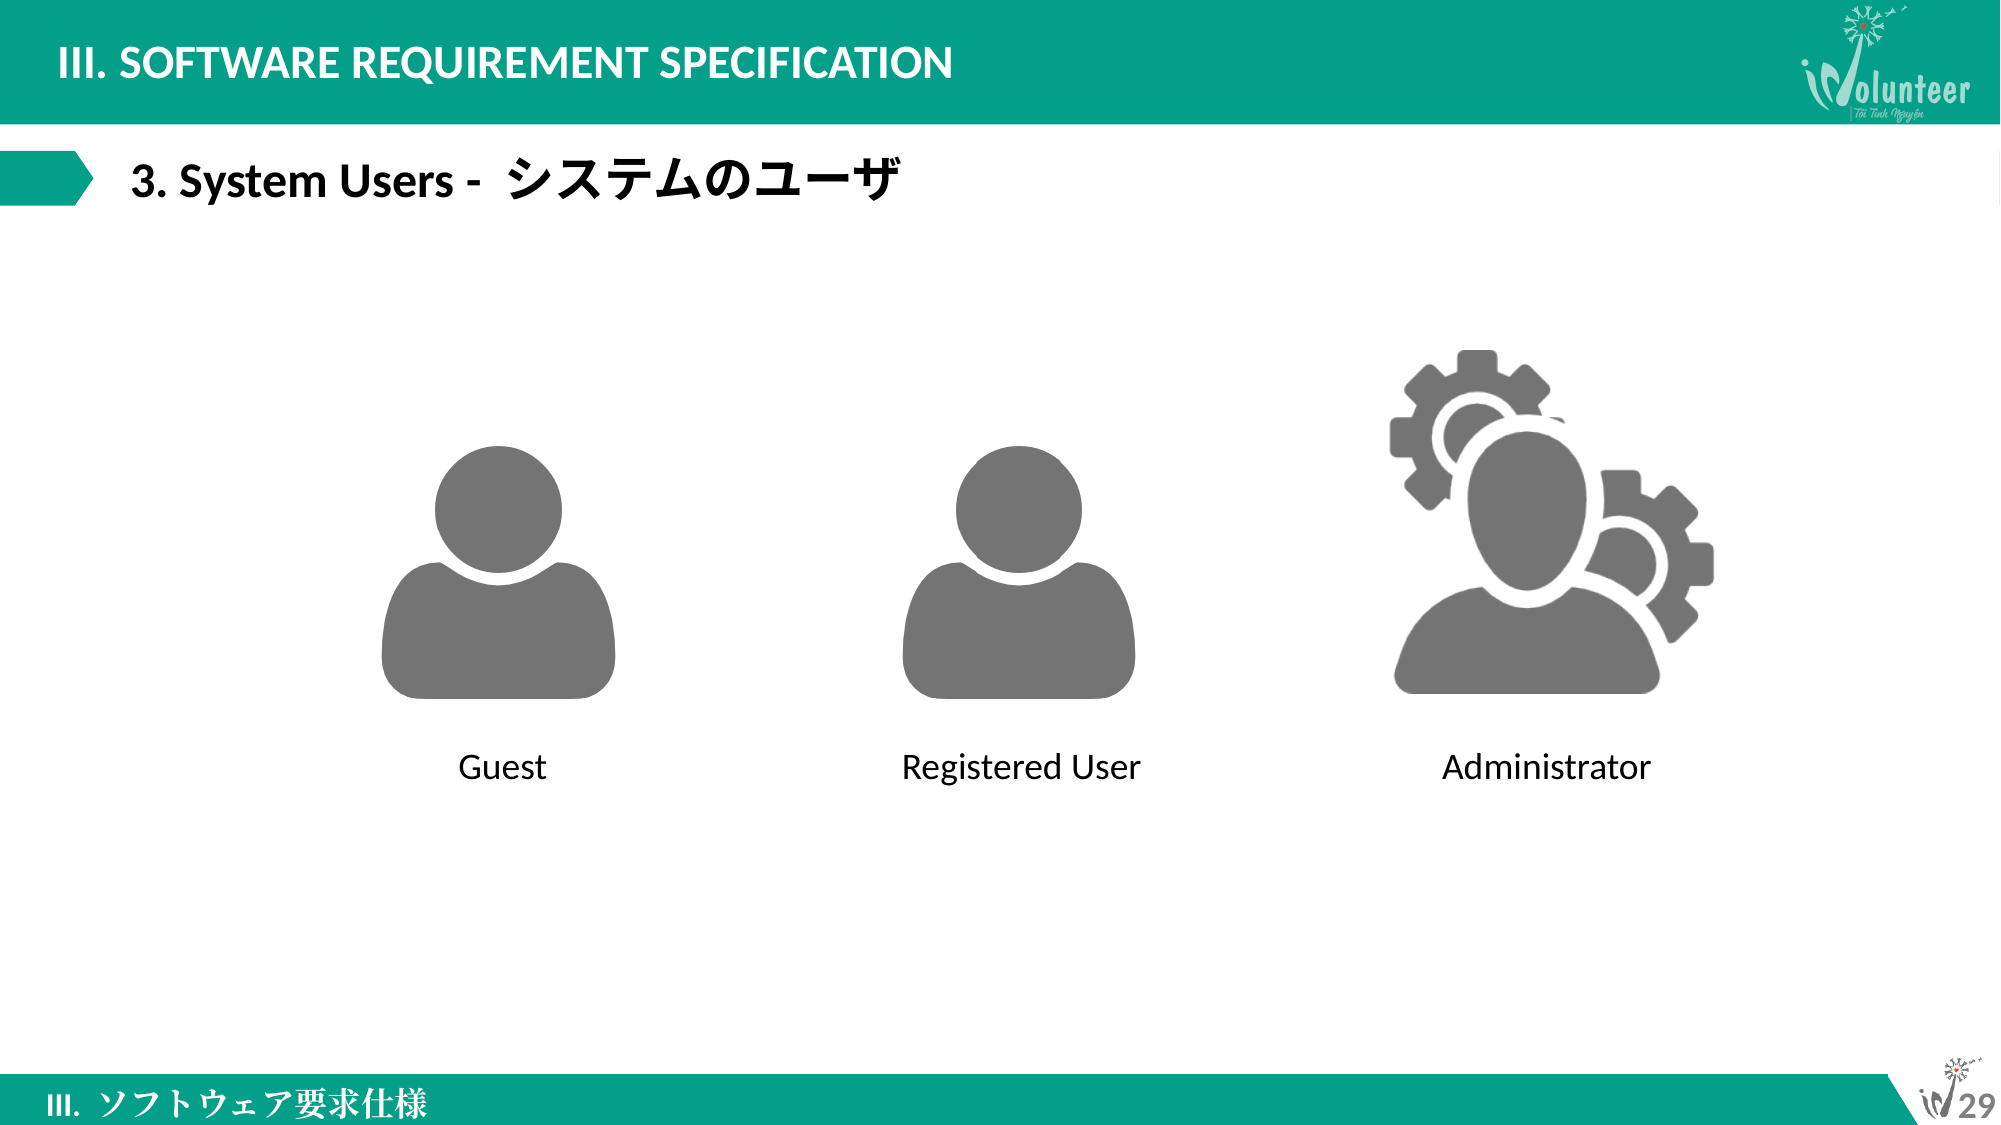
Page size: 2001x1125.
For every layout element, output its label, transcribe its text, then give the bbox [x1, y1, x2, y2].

text_box Registered User [887, 734, 1157, 795]
text_box [0, 0, 1779, 125]
picture [1919, 1057, 1982, 1119]
text_box III. SOFTWARE REQUIREMENT SPECIFICATION [42, 23, 971, 96]
text_box Guest [443, 734, 563, 795]
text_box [0, 1074, 1919, 1125]
picture [1380, 350, 1724, 694]
text_box Administrator [1427, 734, 1667, 795]
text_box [0, 140, 928, 216]
text_box [1779, 0, 1997, 125]
picture [371, 446, 625, 699]
text_box 29 [1943, 1073, 2000, 1125]
picture [892, 446, 1145, 699]
